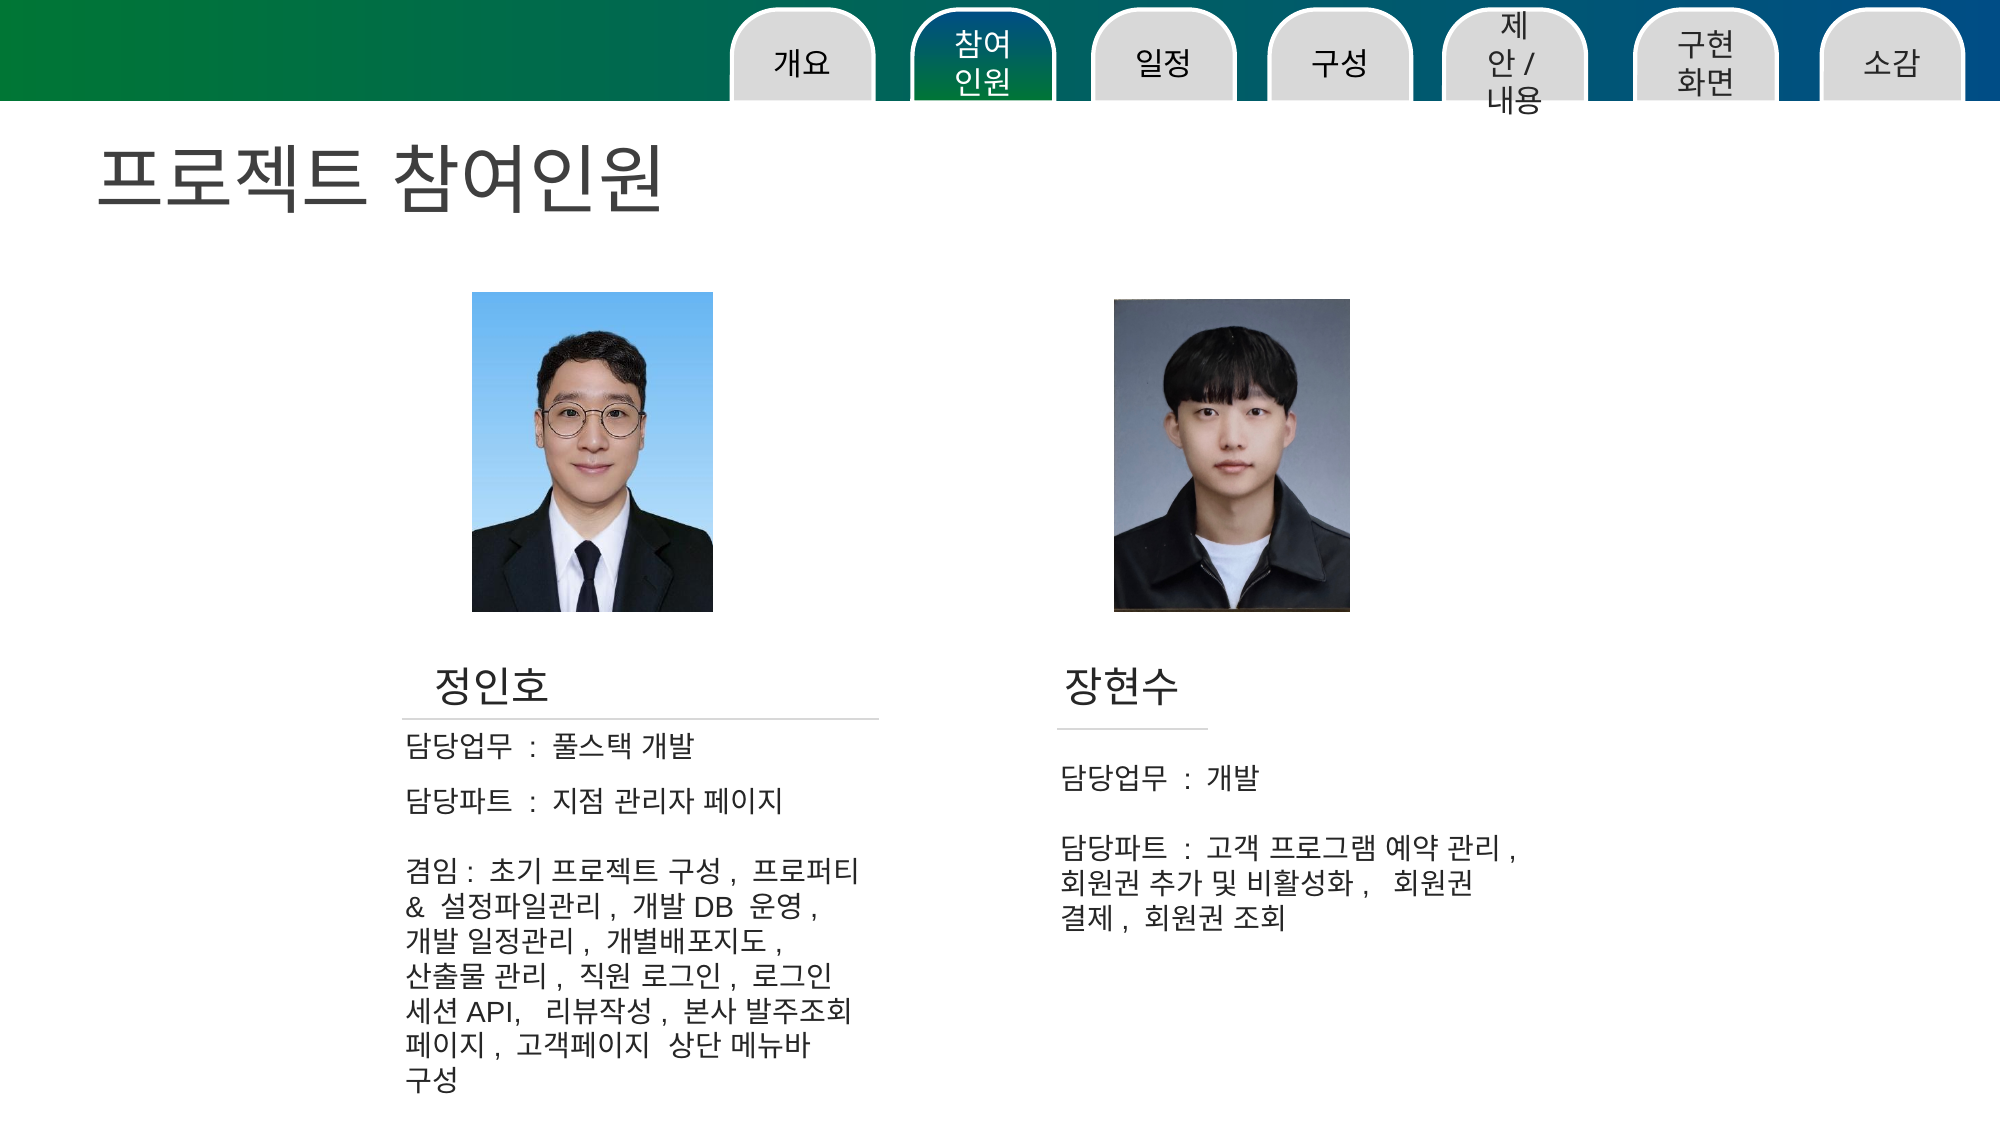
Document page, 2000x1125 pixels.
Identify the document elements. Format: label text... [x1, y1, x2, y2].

text_box [0, 0, 1295, 101]
picture [471, 291, 713, 613]
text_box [1300, 0, 1395, 672]
text_box 담당업무 : 풀스택 개발 담당파트 : 지점 관리자 페이지 겸임: 초기 프로젝트 구성, 프로퍼티 & 설정파일관리, 개발DB 운영, 개발 일정관리, 개별배포지도, 산출물 관리, 직원 로그인, 로그인 세션API, 리뷰작성, 본사 발주조회 페이지, 고객페이지 상단 메뉴바 구성 [390, 734, 883, 1092]
text_box [1399, 0, 2000, 101]
text_box 정인호 [419, 658, 692, 714]
text_box 장현수 [1049, 658, 1322, 714]
text_box 프로젝트 참여인원 [80, 125, 770, 232]
picture [1113, 299, 1350, 613]
text_box 담당업무 : 개발 담당파트 : 고객 프로그램 예약 관리, 회원권 추가 및 비활성화, 회원권 결제, 회원권 조회 [1045, 740, 1543, 1026]
